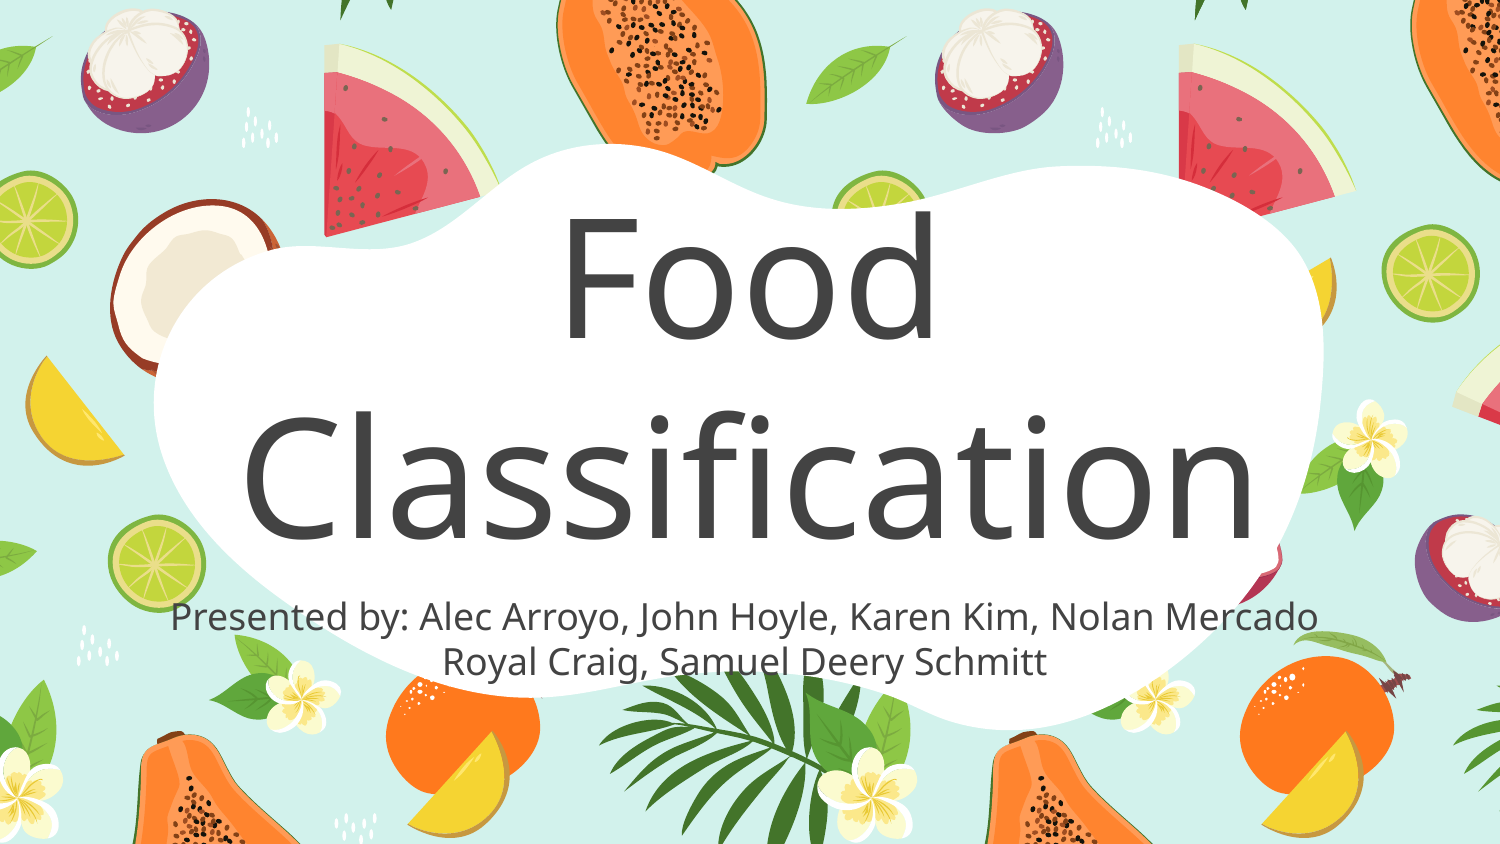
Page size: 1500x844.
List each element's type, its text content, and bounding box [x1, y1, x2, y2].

title Food Classification [118, 203, 1382, 541]
subtitle Presented by: Alec Arroyo, John Hoyle, Karen Kim, Nolan Mercado Royal Craig, Samuel Deery Schmitt [118, 597, 1382, 678]
